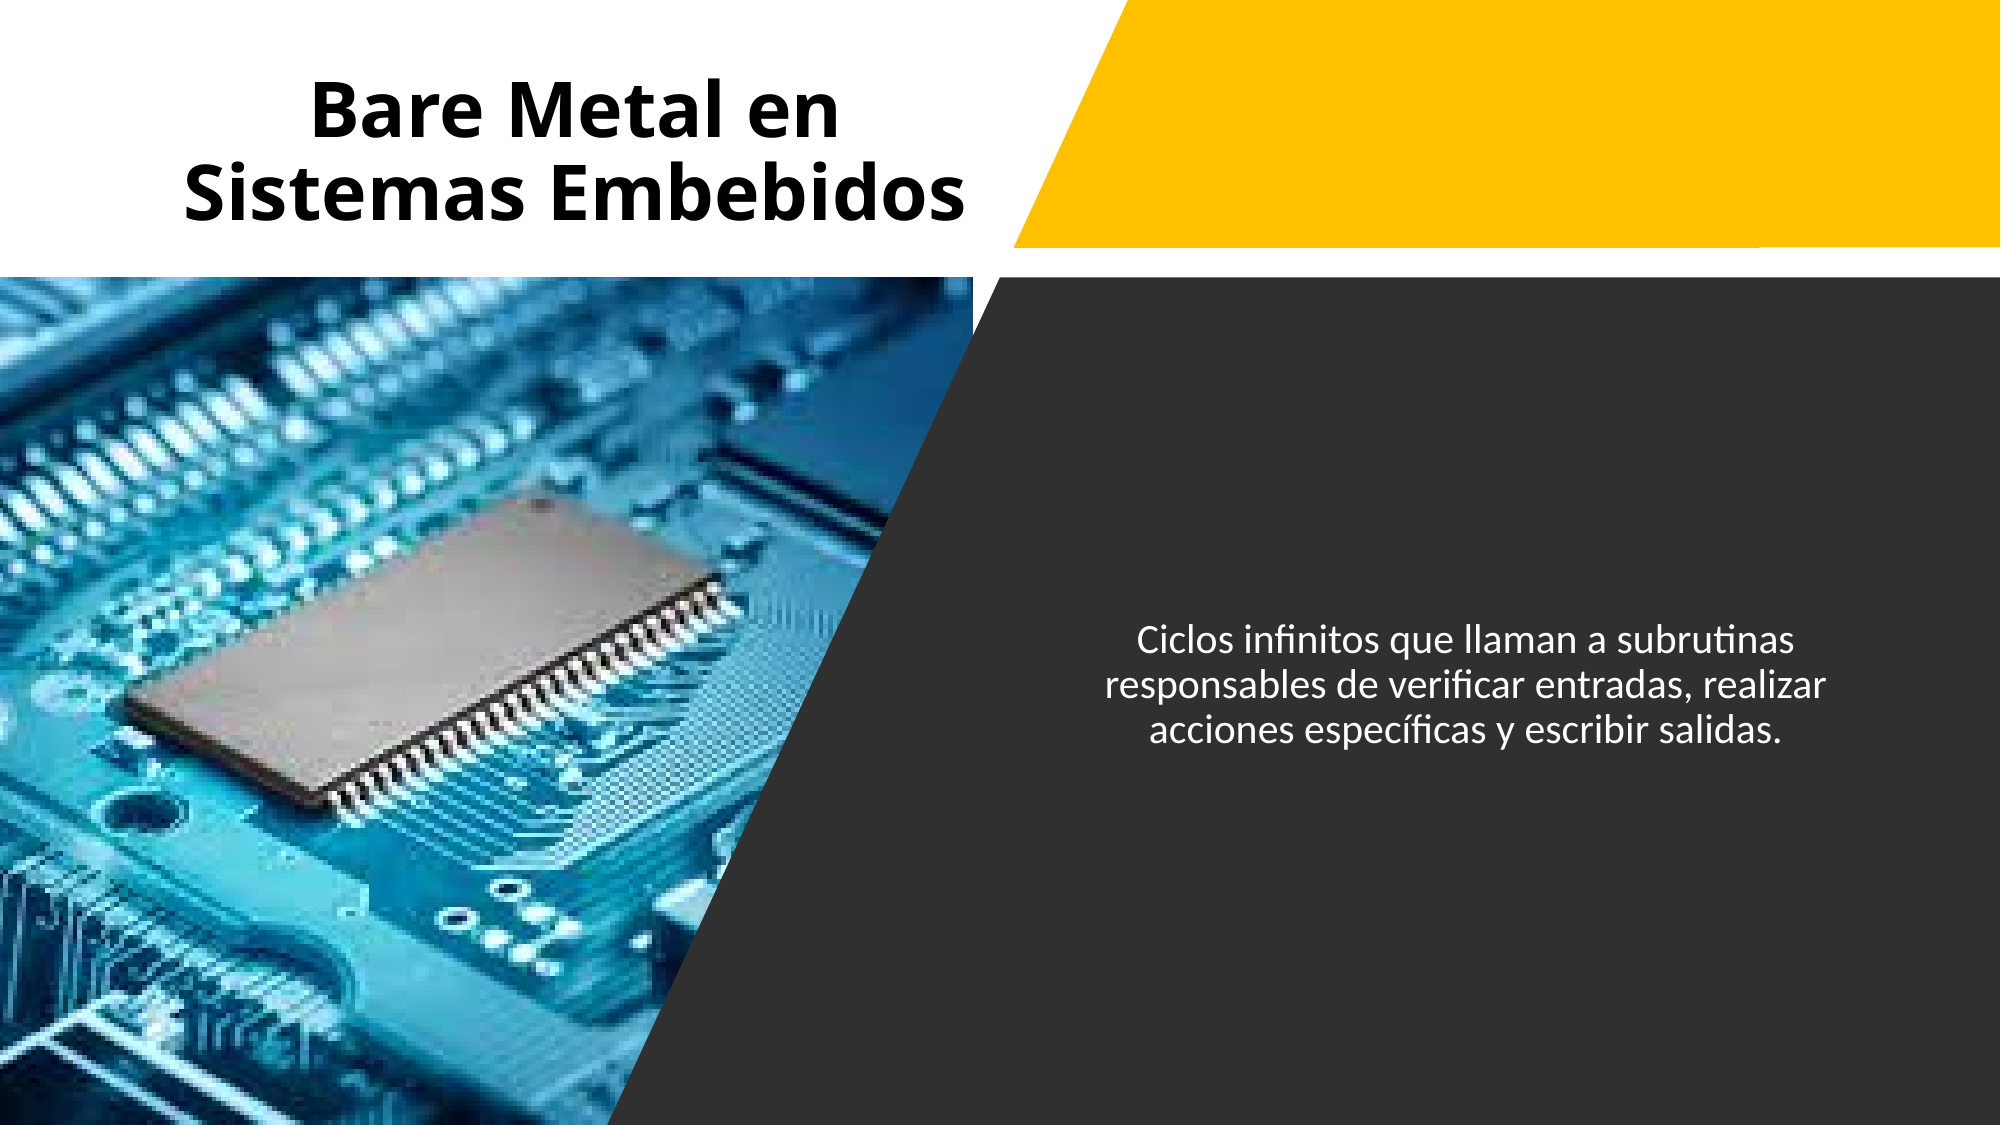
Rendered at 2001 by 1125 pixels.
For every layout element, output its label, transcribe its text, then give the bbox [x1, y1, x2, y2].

text_box [973, 276, 2000, 1125]
title Bare Metal en Sistemas Embebidos [137, 59, 1014, 248]
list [0, 277, 973, 1125]
text_box Ciclos infinitos que llaman a subrutinas responsables de verificar entradas, realizar acciones específicas y escribir salidas. [1014, 356, 1918, 1014]
text_box [1011, 0, 2000, 249]
